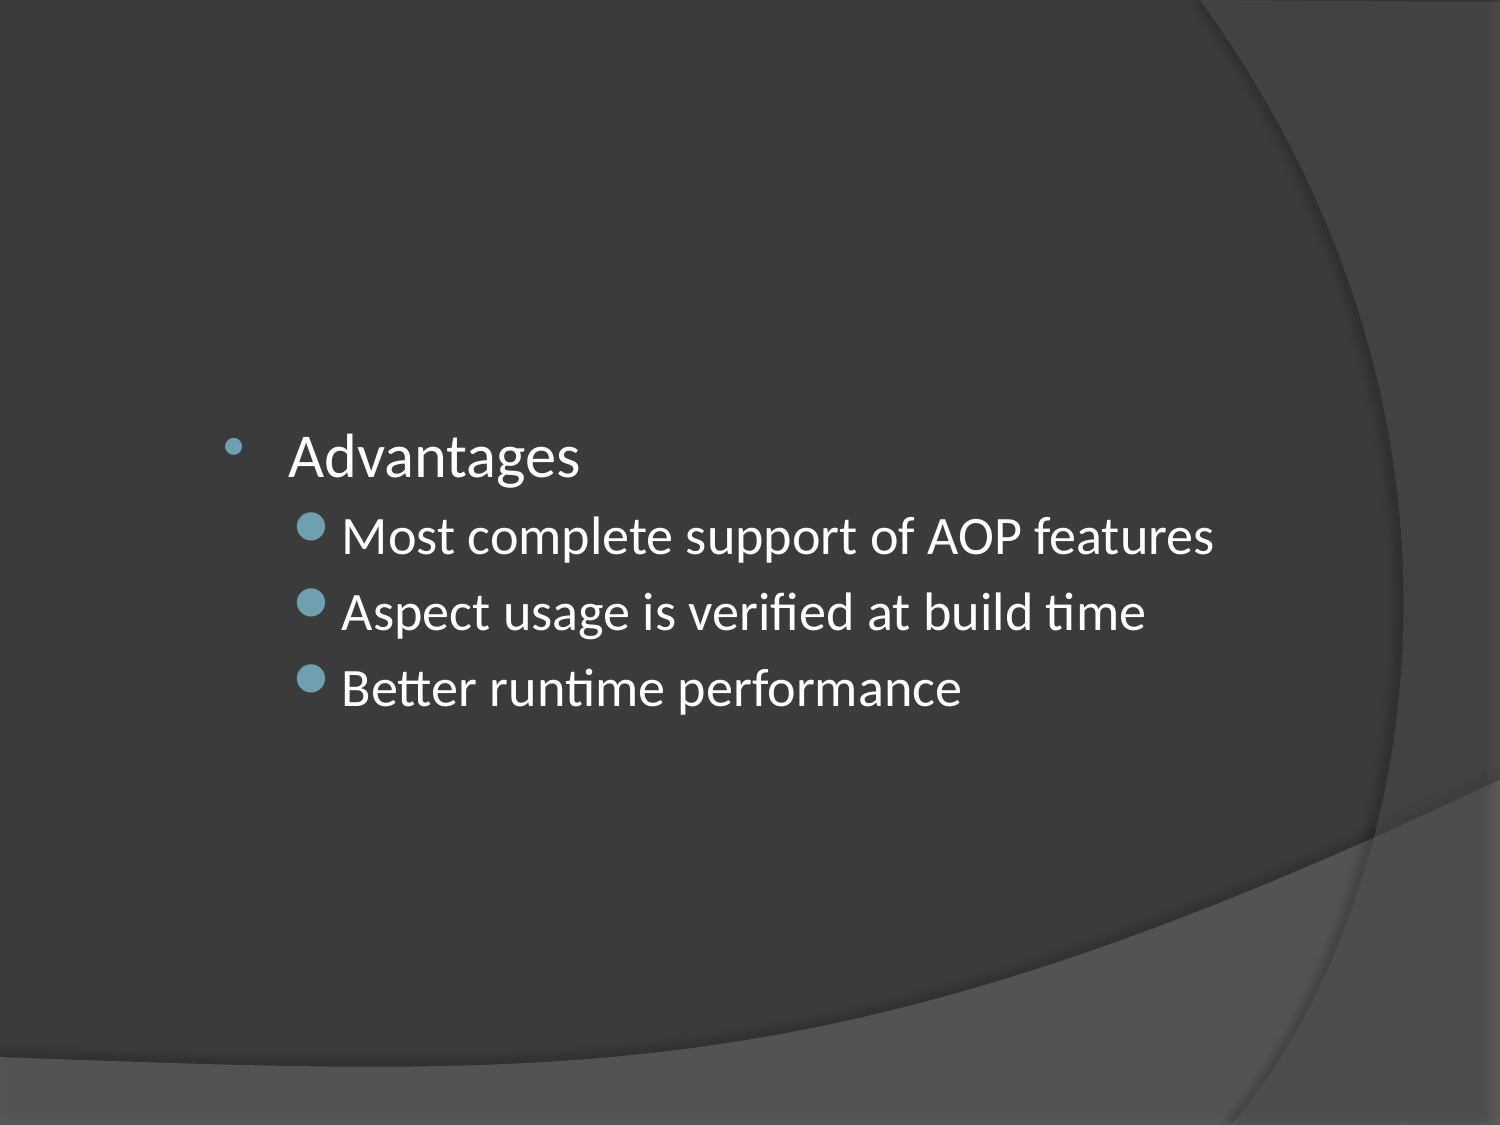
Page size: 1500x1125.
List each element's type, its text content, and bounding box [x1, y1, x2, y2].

list Advantages Most complete support of AOP features Aspect usage is verified at build time Better runtime performance [204, 77, 1442, 1056]
